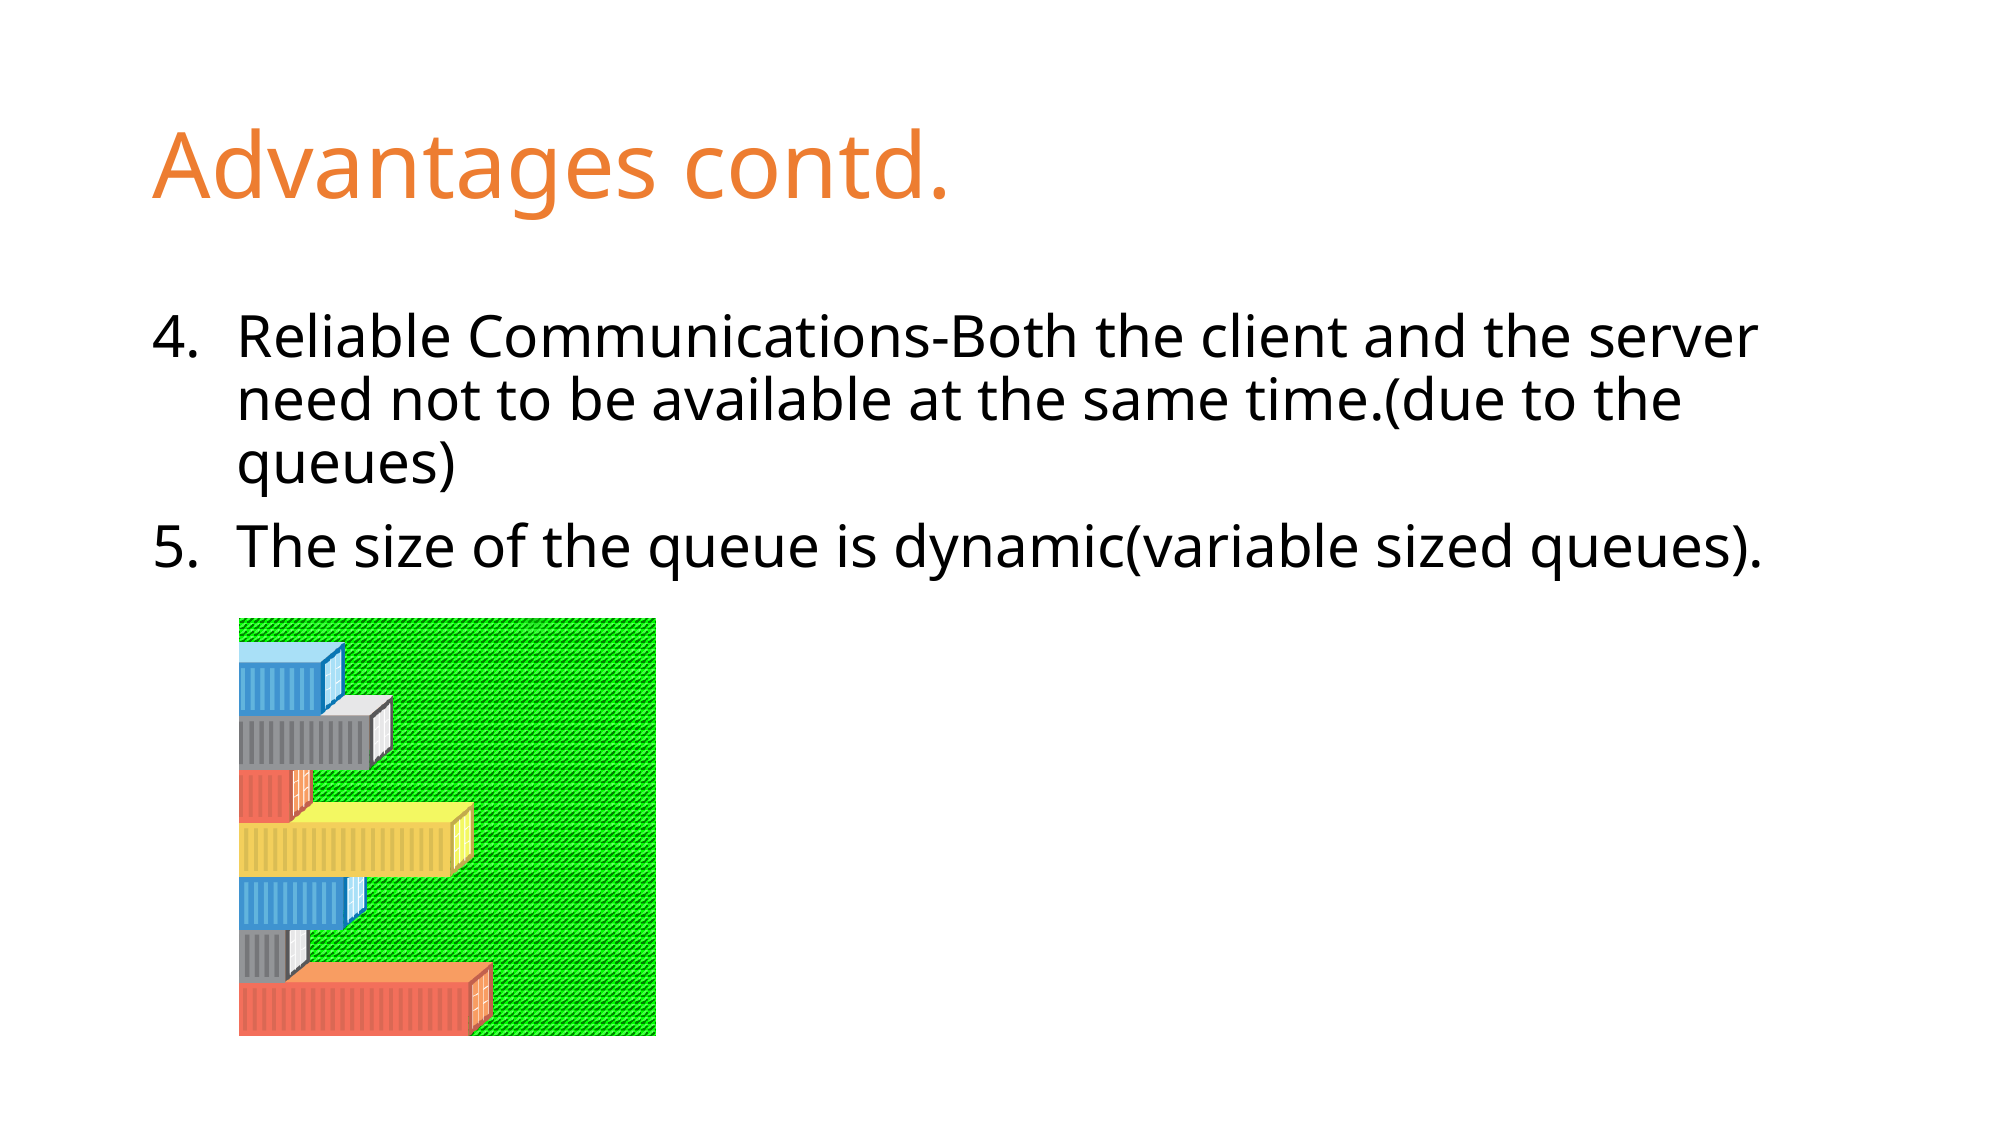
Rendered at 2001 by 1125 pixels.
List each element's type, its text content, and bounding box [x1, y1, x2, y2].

title Advantages contd. [137, 59, 1863, 278]
list Reliable Communications-Both the client and the server need not to be available at the same time.(due to the queues) The size of the queue is dynamic(variable sized queues). [137, 299, 1863, 1014]
picture [239, 618, 656, 1036]
